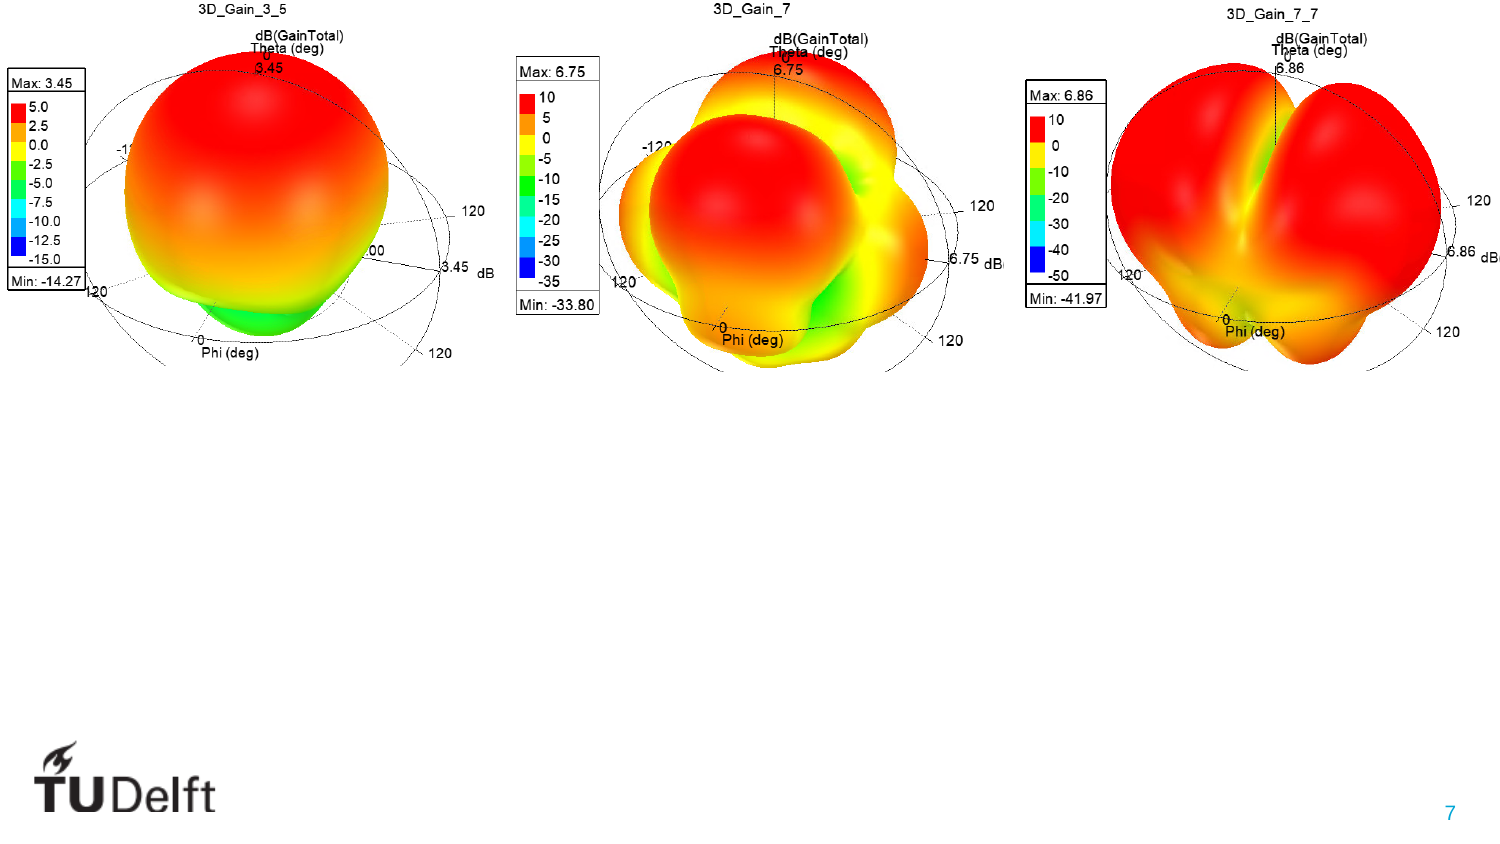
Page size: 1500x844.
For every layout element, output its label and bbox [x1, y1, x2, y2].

picture [0, 0, 495, 366]
picture [1018, 0, 1500, 371]
picture [508, 0, 1005, 372]
